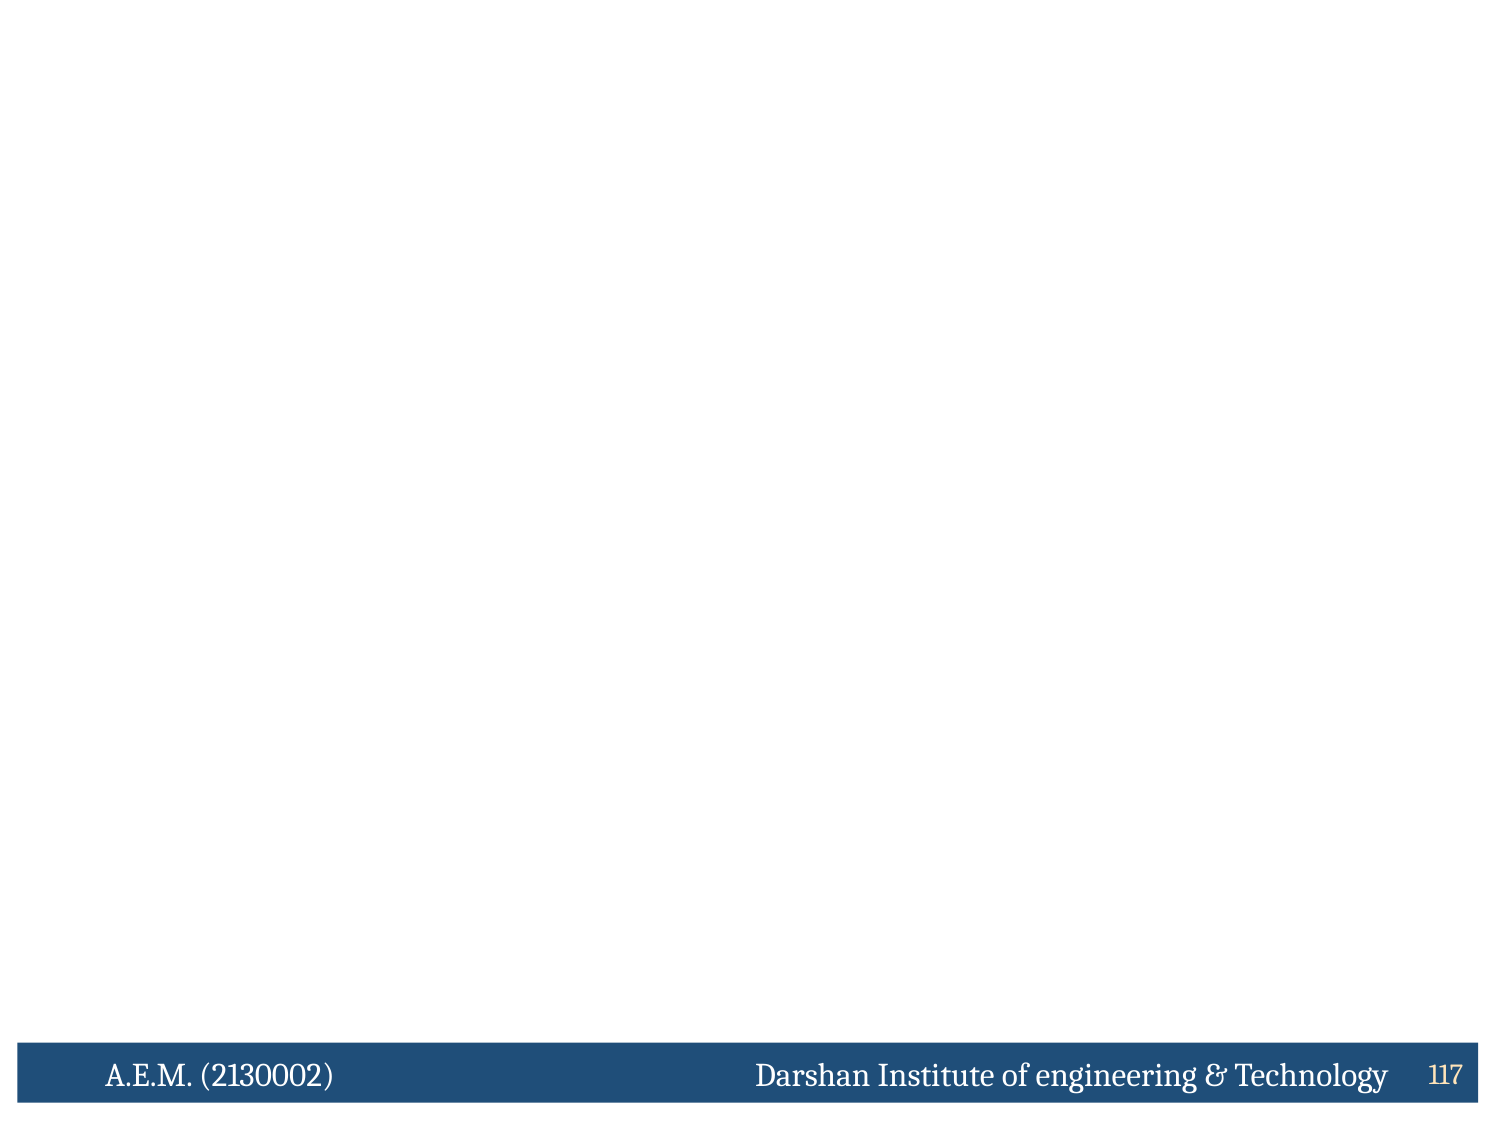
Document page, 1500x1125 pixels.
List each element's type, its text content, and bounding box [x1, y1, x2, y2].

slide_number 117 [1393, 1042, 1479, 1103]
footer A.E.M. (2130002) Darshan Institute of engineering & Technology [17, 1042, 1393, 1103]
